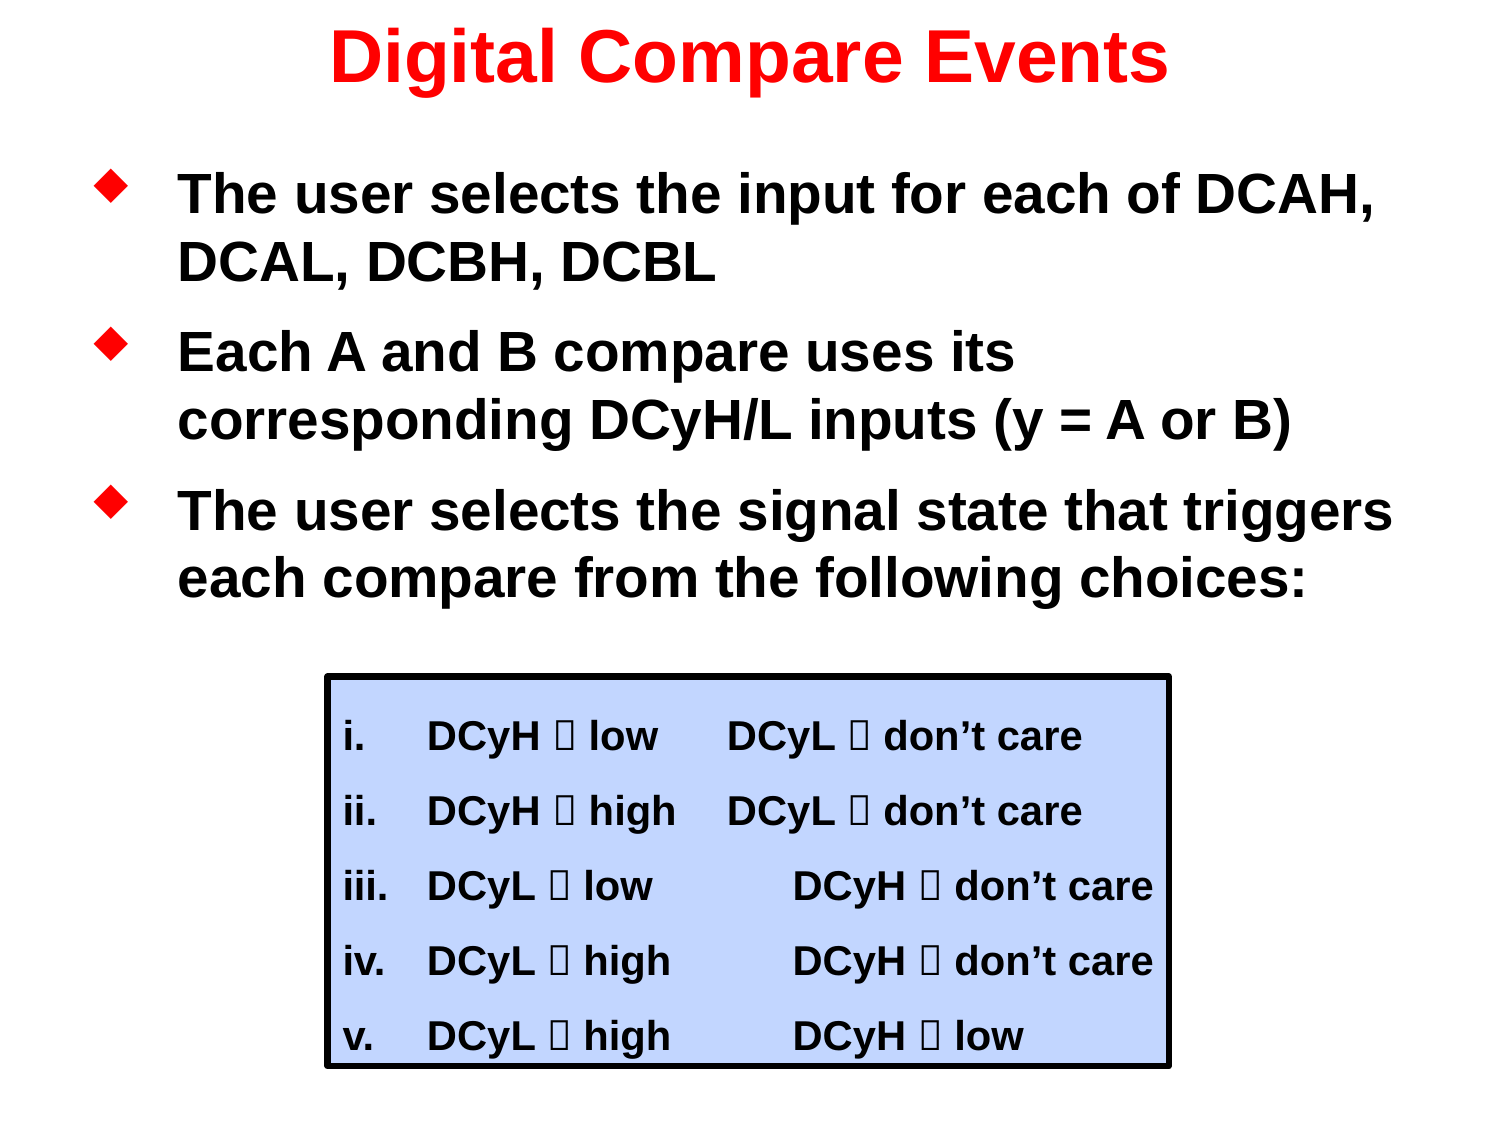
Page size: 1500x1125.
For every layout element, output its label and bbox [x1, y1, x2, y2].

list [75, 149, 1425, 675]
text_box [327, 676, 1169, 1067]
title [0, 0, 1500, 122]
